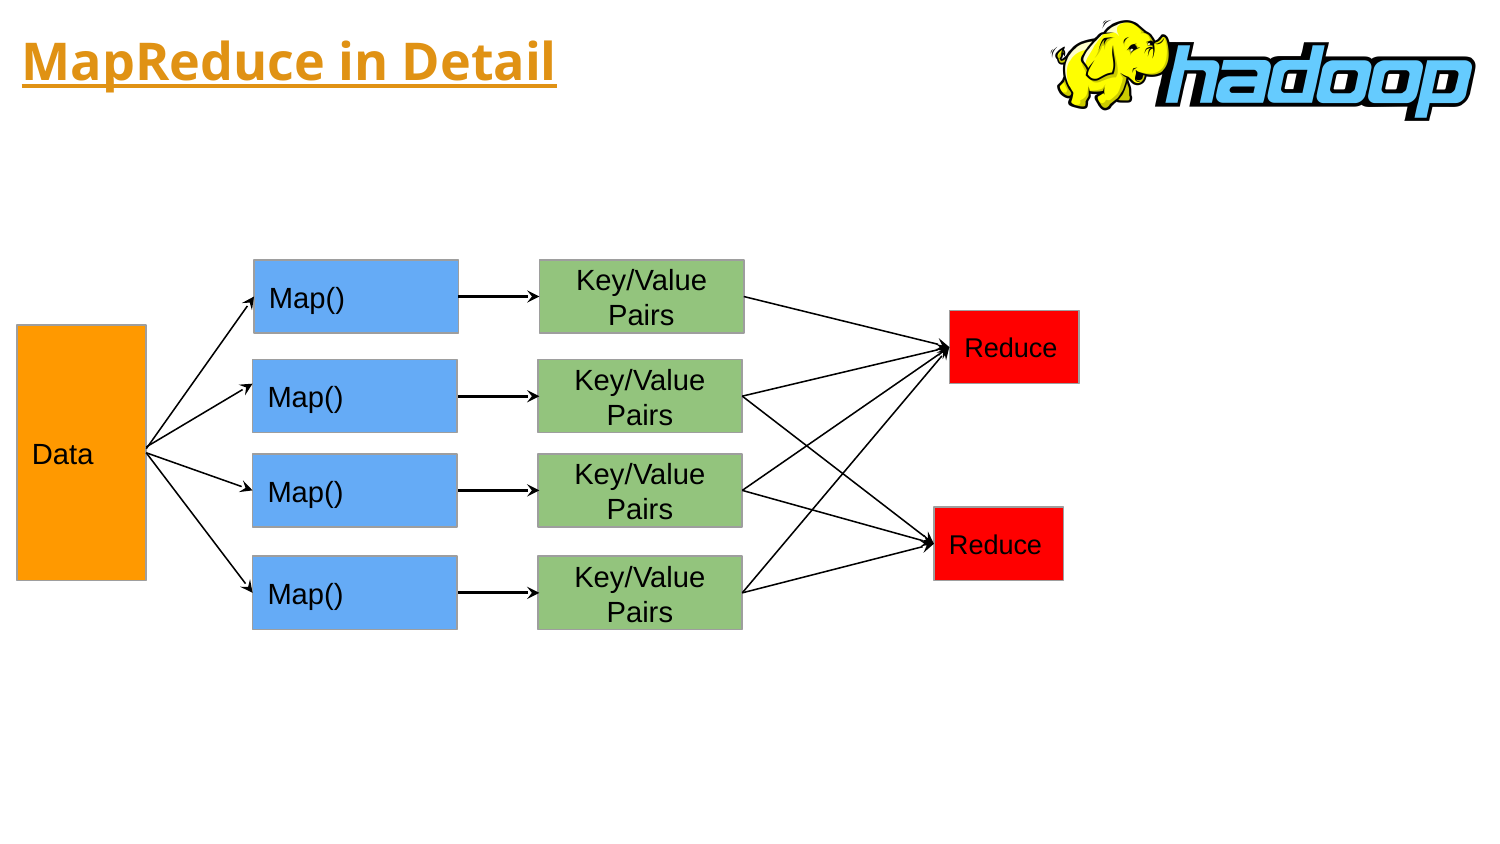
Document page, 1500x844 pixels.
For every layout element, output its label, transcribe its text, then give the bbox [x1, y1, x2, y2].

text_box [145, 497, 253, 594]
text_box Reduce [953, 507, 1064, 581]
text_box Key/Value Pairs [539, 259, 744, 334]
text_box Map() [252, 556, 457, 630]
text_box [145, 383, 253, 448]
text_box Key/Value Pairs [537, 556, 743, 630]
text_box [145, 452, 253, 491]
text_box Map() [257, 453, 457, 527]
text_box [742, 346, 950, 594]
text_box Map() [253, 259, 459, 334]
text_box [743, 296, 950, 346]
text_box Data [16, 325, 140, 581]
text_box Key/Value Pairs [537, 453, 735, 527]
text_box Map() [259, 359, 457, 433]
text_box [146, 296, 255, 385]
picture [1044, 13, 1482, 127]
text_box Key/Value Pairs [537, 359, 736, 433]
title MapReduce in Detail [6, 13, 1043, 108]
text_box Reduce [953, 310, 1079, 384]
